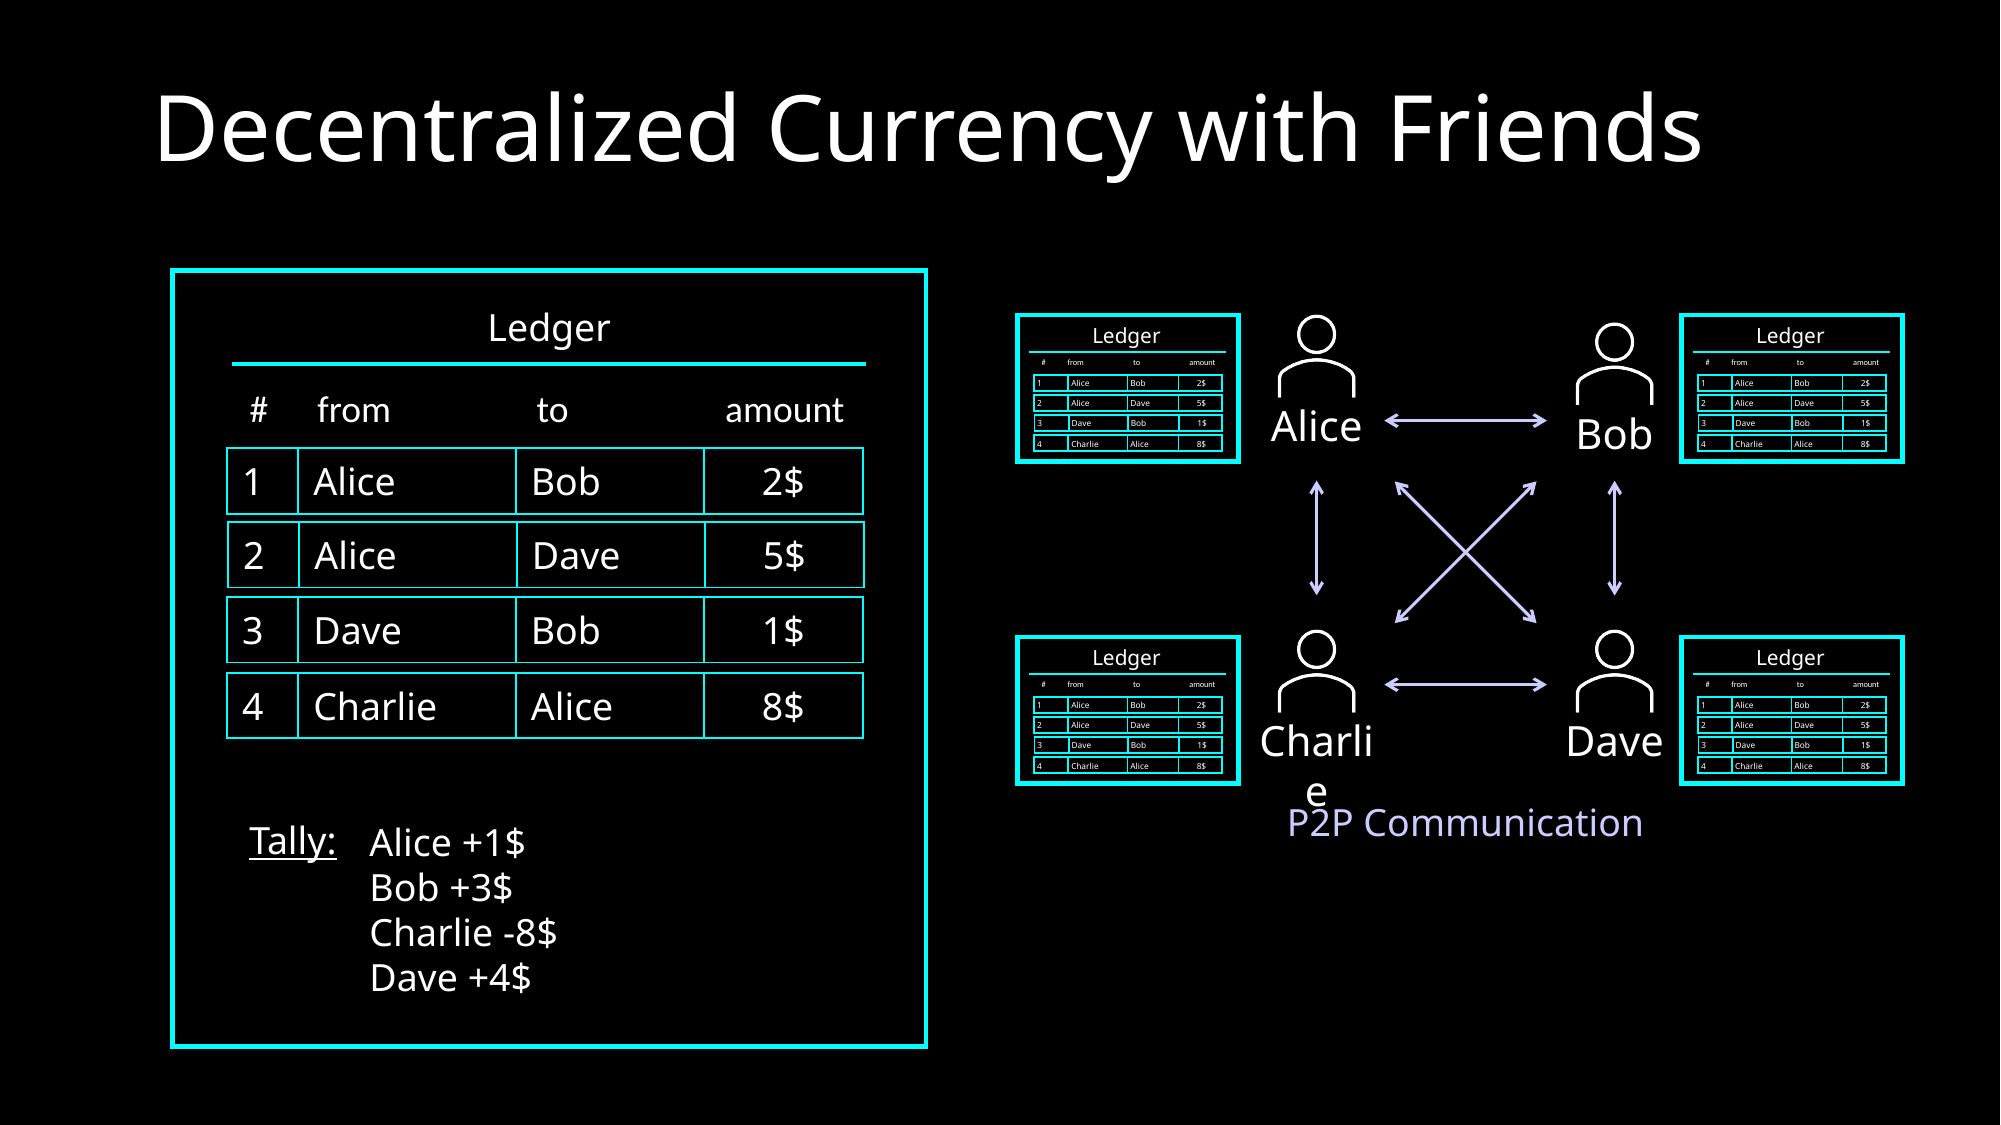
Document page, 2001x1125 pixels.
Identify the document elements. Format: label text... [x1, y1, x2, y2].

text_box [1017, 636, 1239, 784]
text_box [1017, 314, 1238, 462]
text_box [1681, 314, 1903, 462]
text_box P2P Communication [1270, 791, 1661, 852]
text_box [1681, 636, 1903, 784]
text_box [172, 270, 926, 1047]
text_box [1238, 298, 1693, 774]
title Decentralized Currency with Friends [137, 59, 1863, 203]
